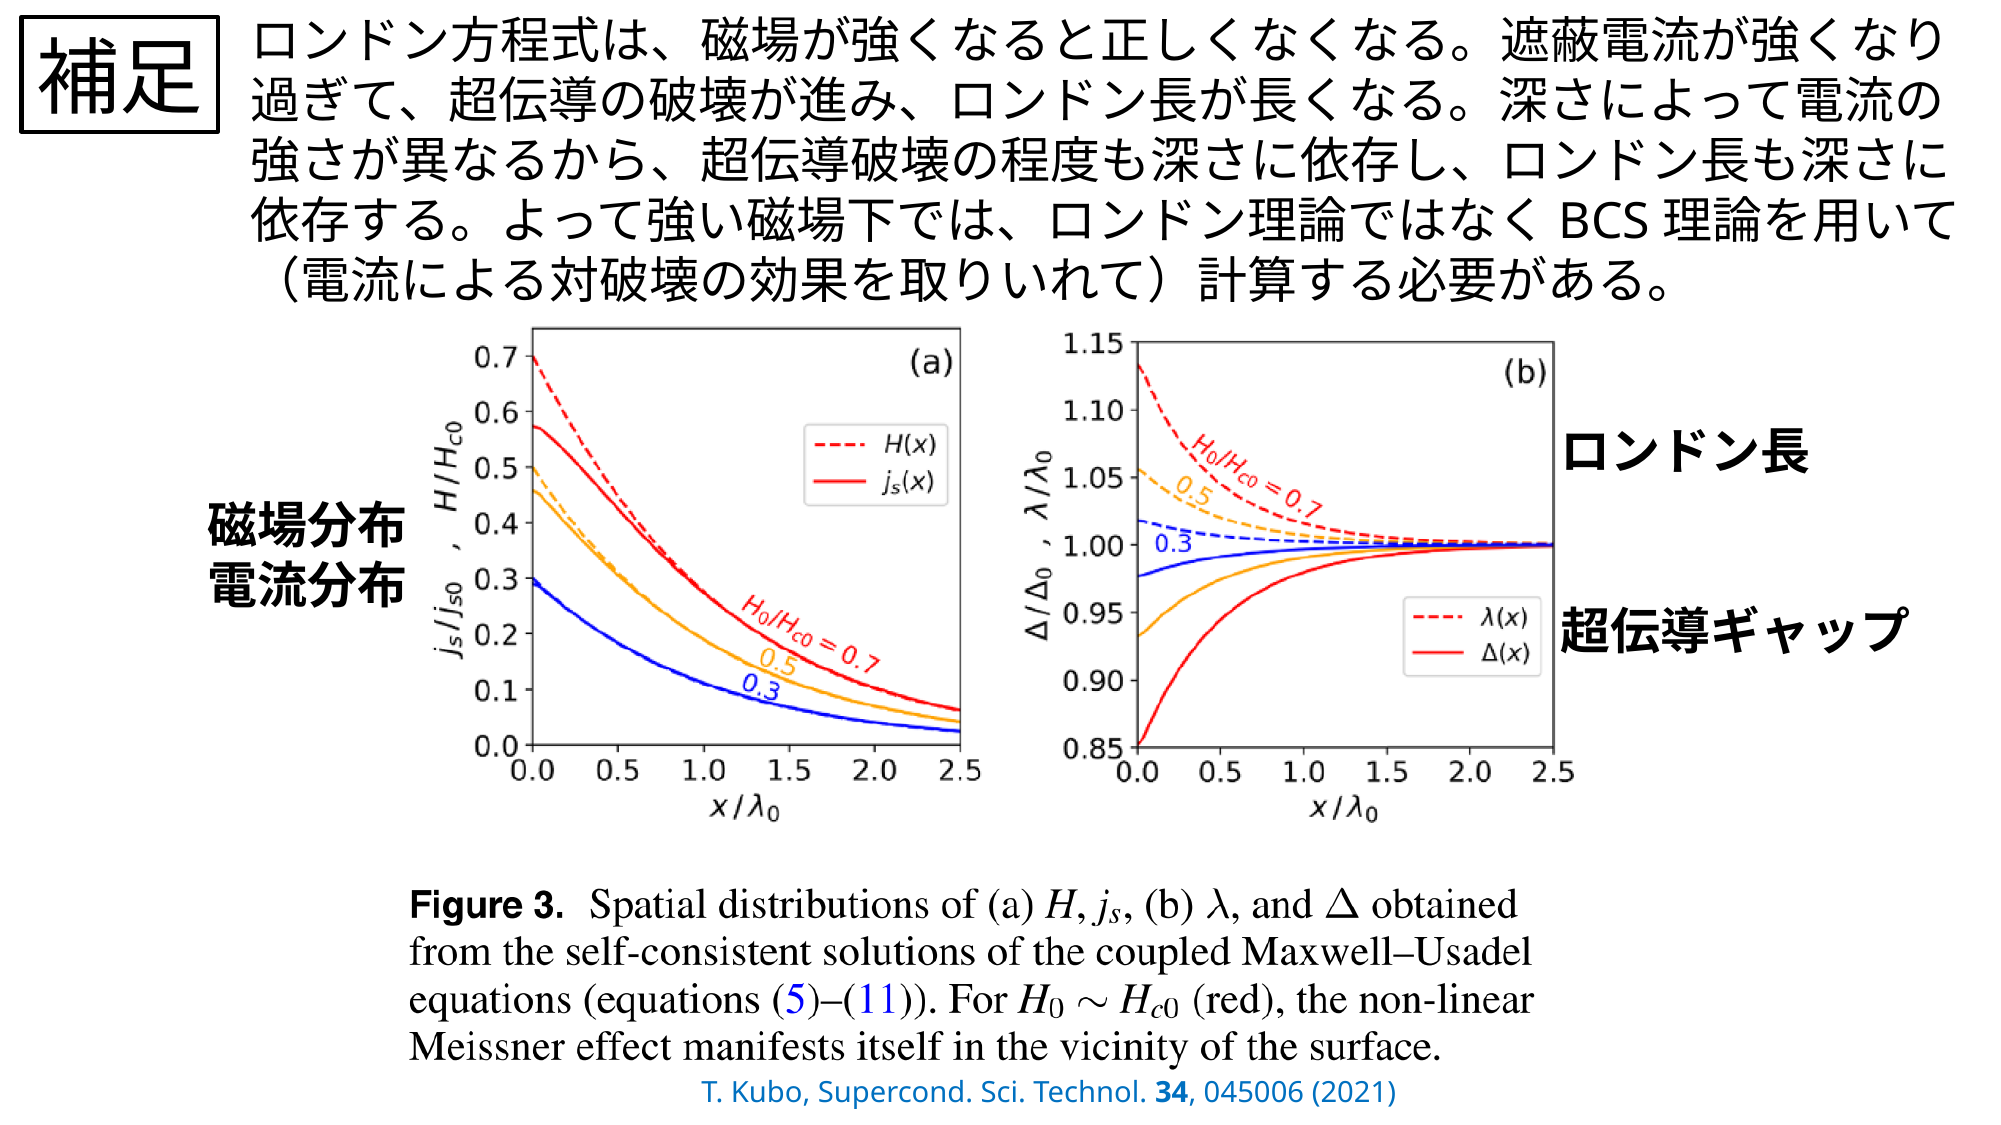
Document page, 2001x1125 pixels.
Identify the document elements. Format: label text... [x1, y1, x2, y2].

text_box T. Kubo, Supercond. Sci. Technol. 34, 045006 (2021) [686, 1072, 1523, 1116]
text_box 磁場分布 電流分布 [192, 485, 398, 621]
picture [398, 319, 1577, 1072]
text_box 補足 [21, 16, 218, 132]
text_box ロンドン長 超伝導ギャップ [1577, 411, 1926, 667]
text_box ロンドン方程式は、磁場が強くなると正しくなくなる。遮蔽電流が強くなり過ぎて、超伝導の破壊が進み、ロンドン長が長くなる。深さによって電流の強さが異なるから、超伝導破壊の程度も深さに依存し、ロンドン長も深さに依存する。よって強い磁場下では、ロンドン理論ではなくBCS理論を用いて（電流による対破壊の効果を取りいれて）計算する必要がある。 [236, 1, 1999, 317]
